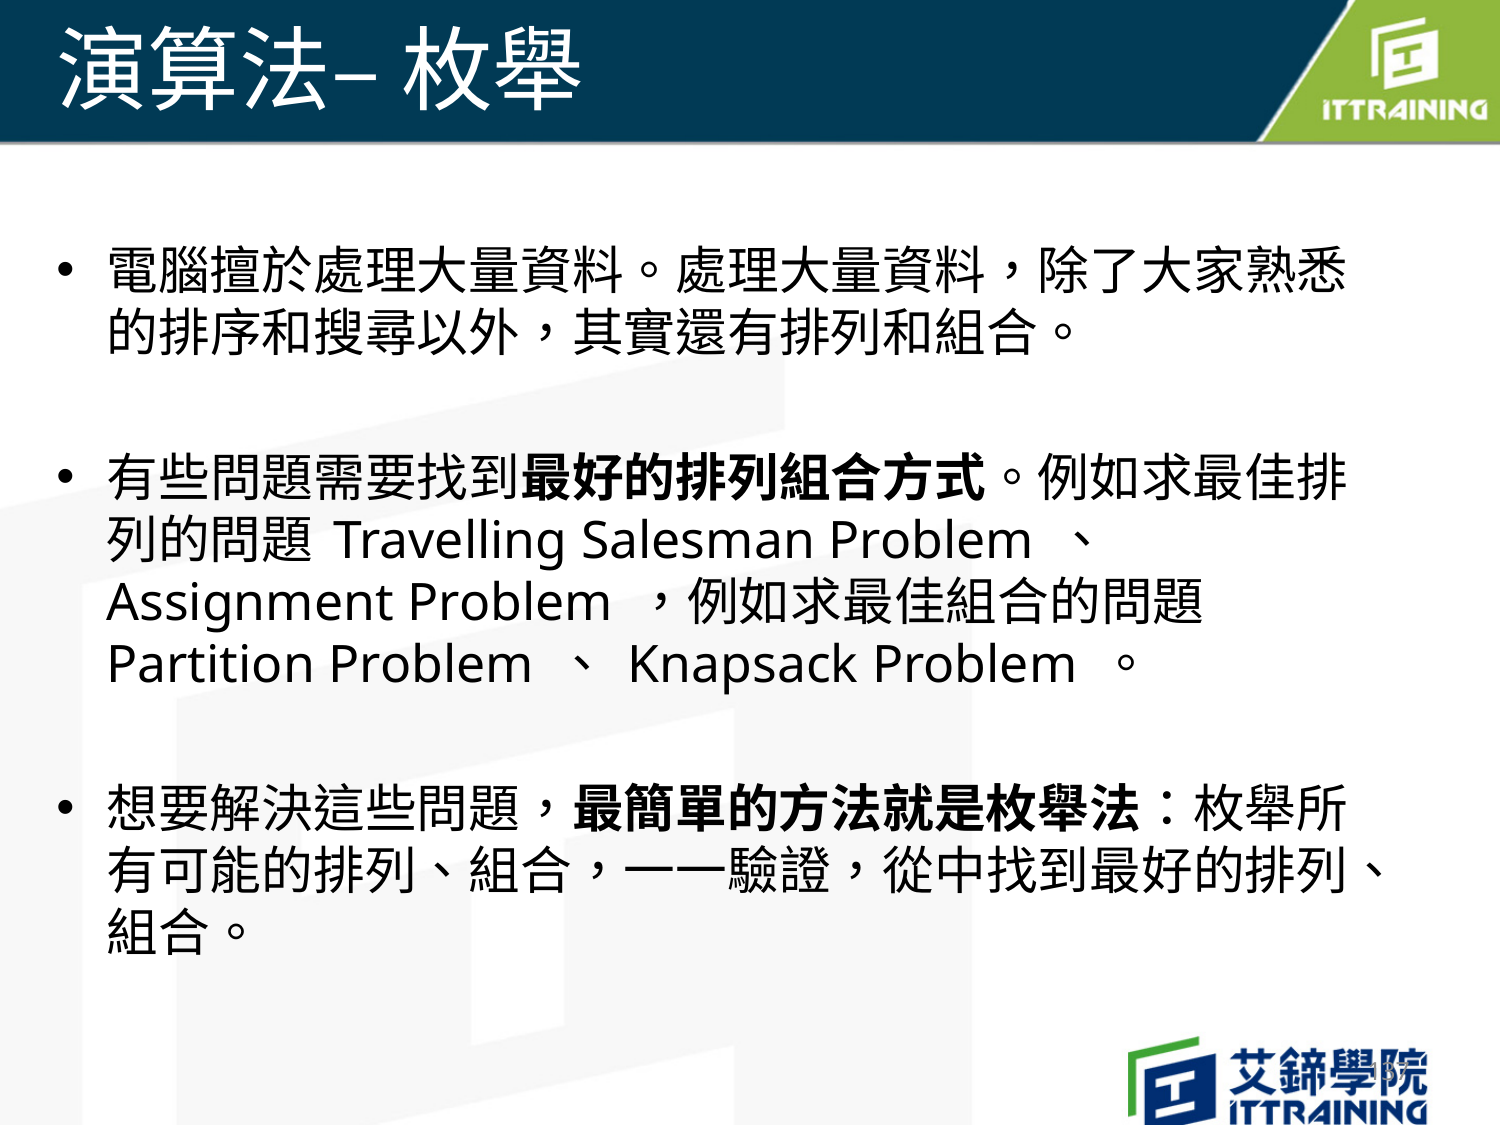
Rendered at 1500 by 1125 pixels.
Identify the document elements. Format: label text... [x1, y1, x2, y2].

list 電腦擅於處理大量資料。處理大量資料，除了大家熟悉的排序和搜尋以外，其實還有排列和組合。 有些問題需要找到最好的排列組合方式。例如求最佳排列的問題 Travelling Salesman Problem 、 Assignment Problem ，例如求最佳組合的問題 Partition Problem 、 Knapsack Problem 。 想要解決這些問題，最簡單的方法就是枚舉法：枚舉所有可能的排列、組合，一一驗證，從中找到最好的排列、組合。 [41, 230, 1392, 973]
title 演算法– 枚舉 [41, 0, 1392, 161]
slide_number 137 [1074, 1042, 1425, 1103]
picture [0, 0, 1500, 1125]
